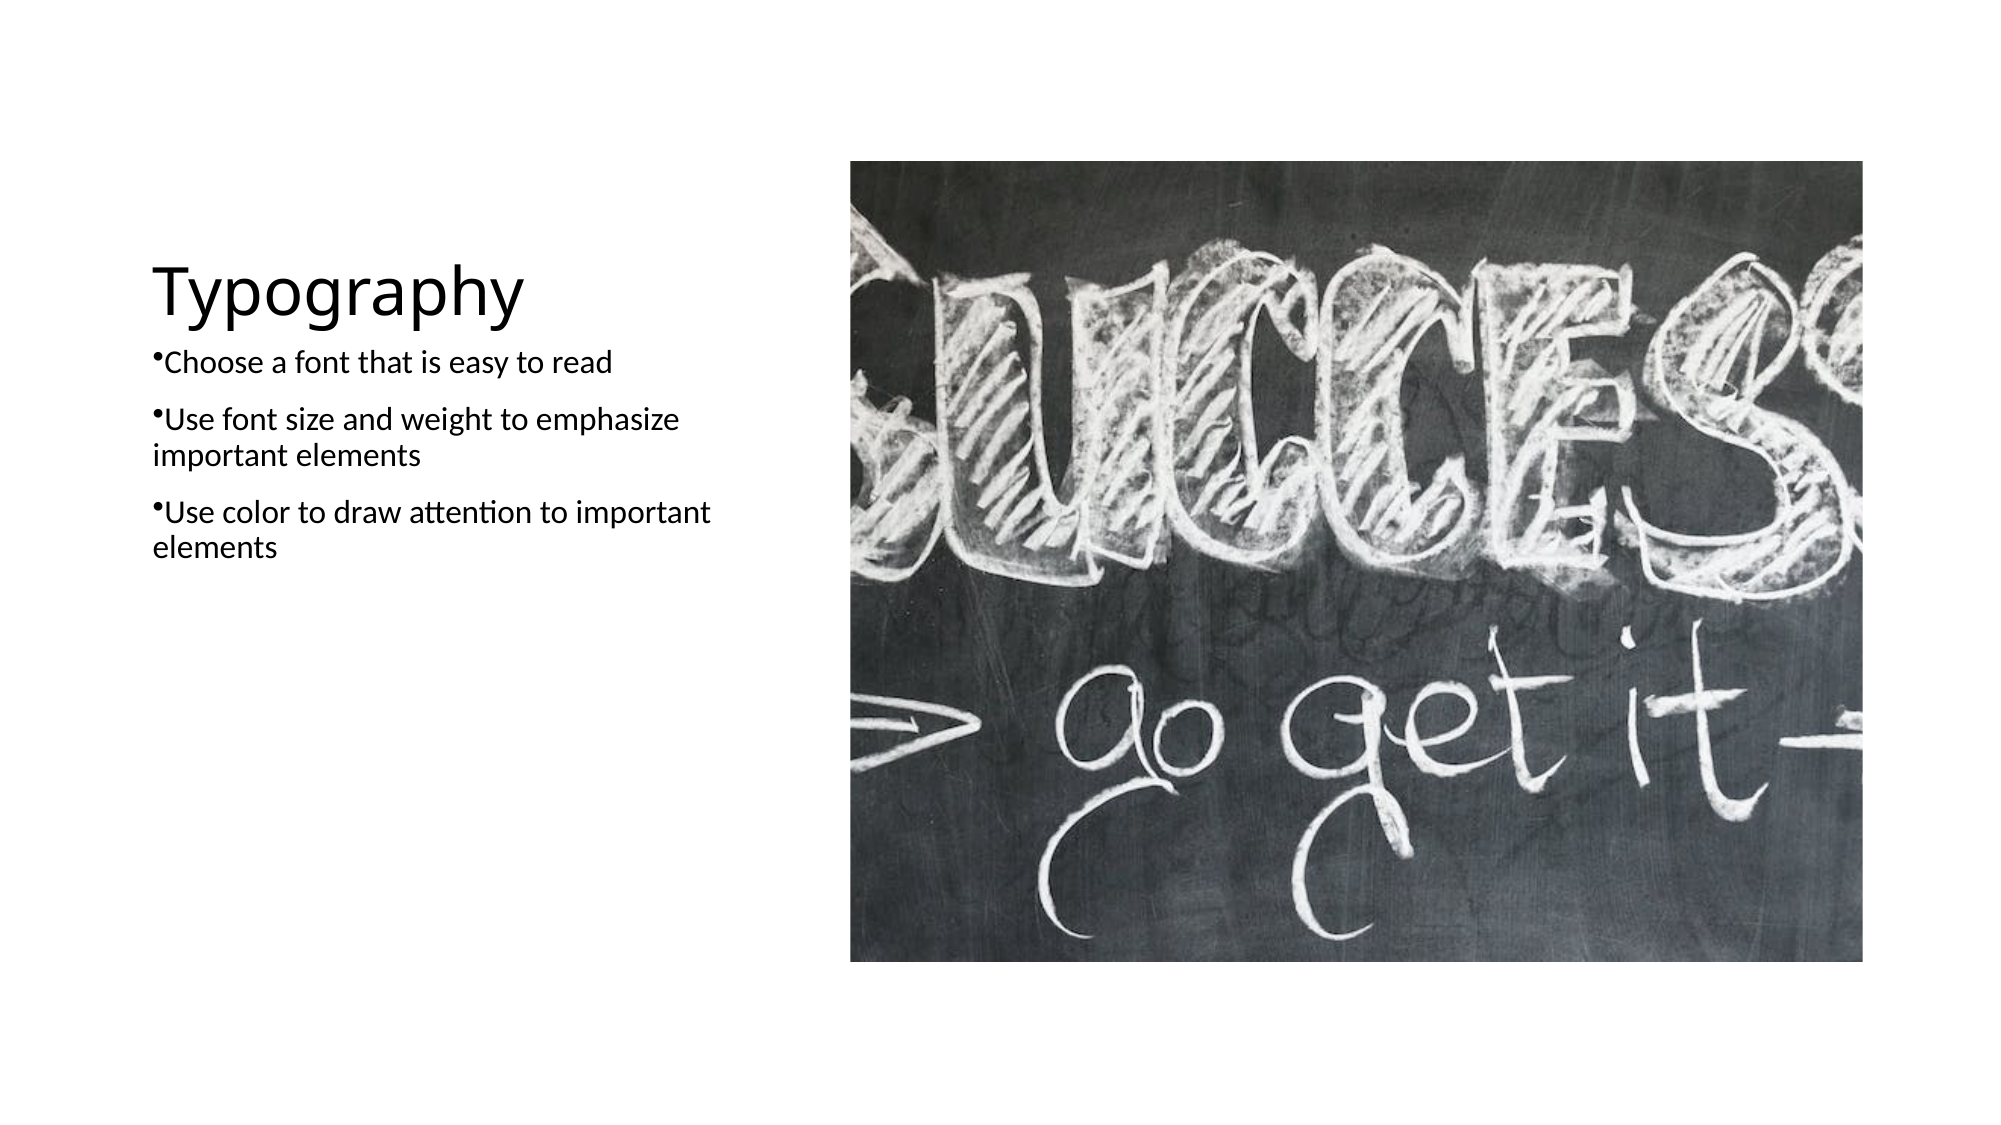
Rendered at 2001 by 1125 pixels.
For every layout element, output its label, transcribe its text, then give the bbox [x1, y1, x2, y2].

title Typography [137, 75, 783, 337]
picture [850, 161, 1863, 962]
list Choose a font that is easy to read Use font size and weight to emphasize important elements Use color to draw attention to important elements [137, 337, 783, 963]
